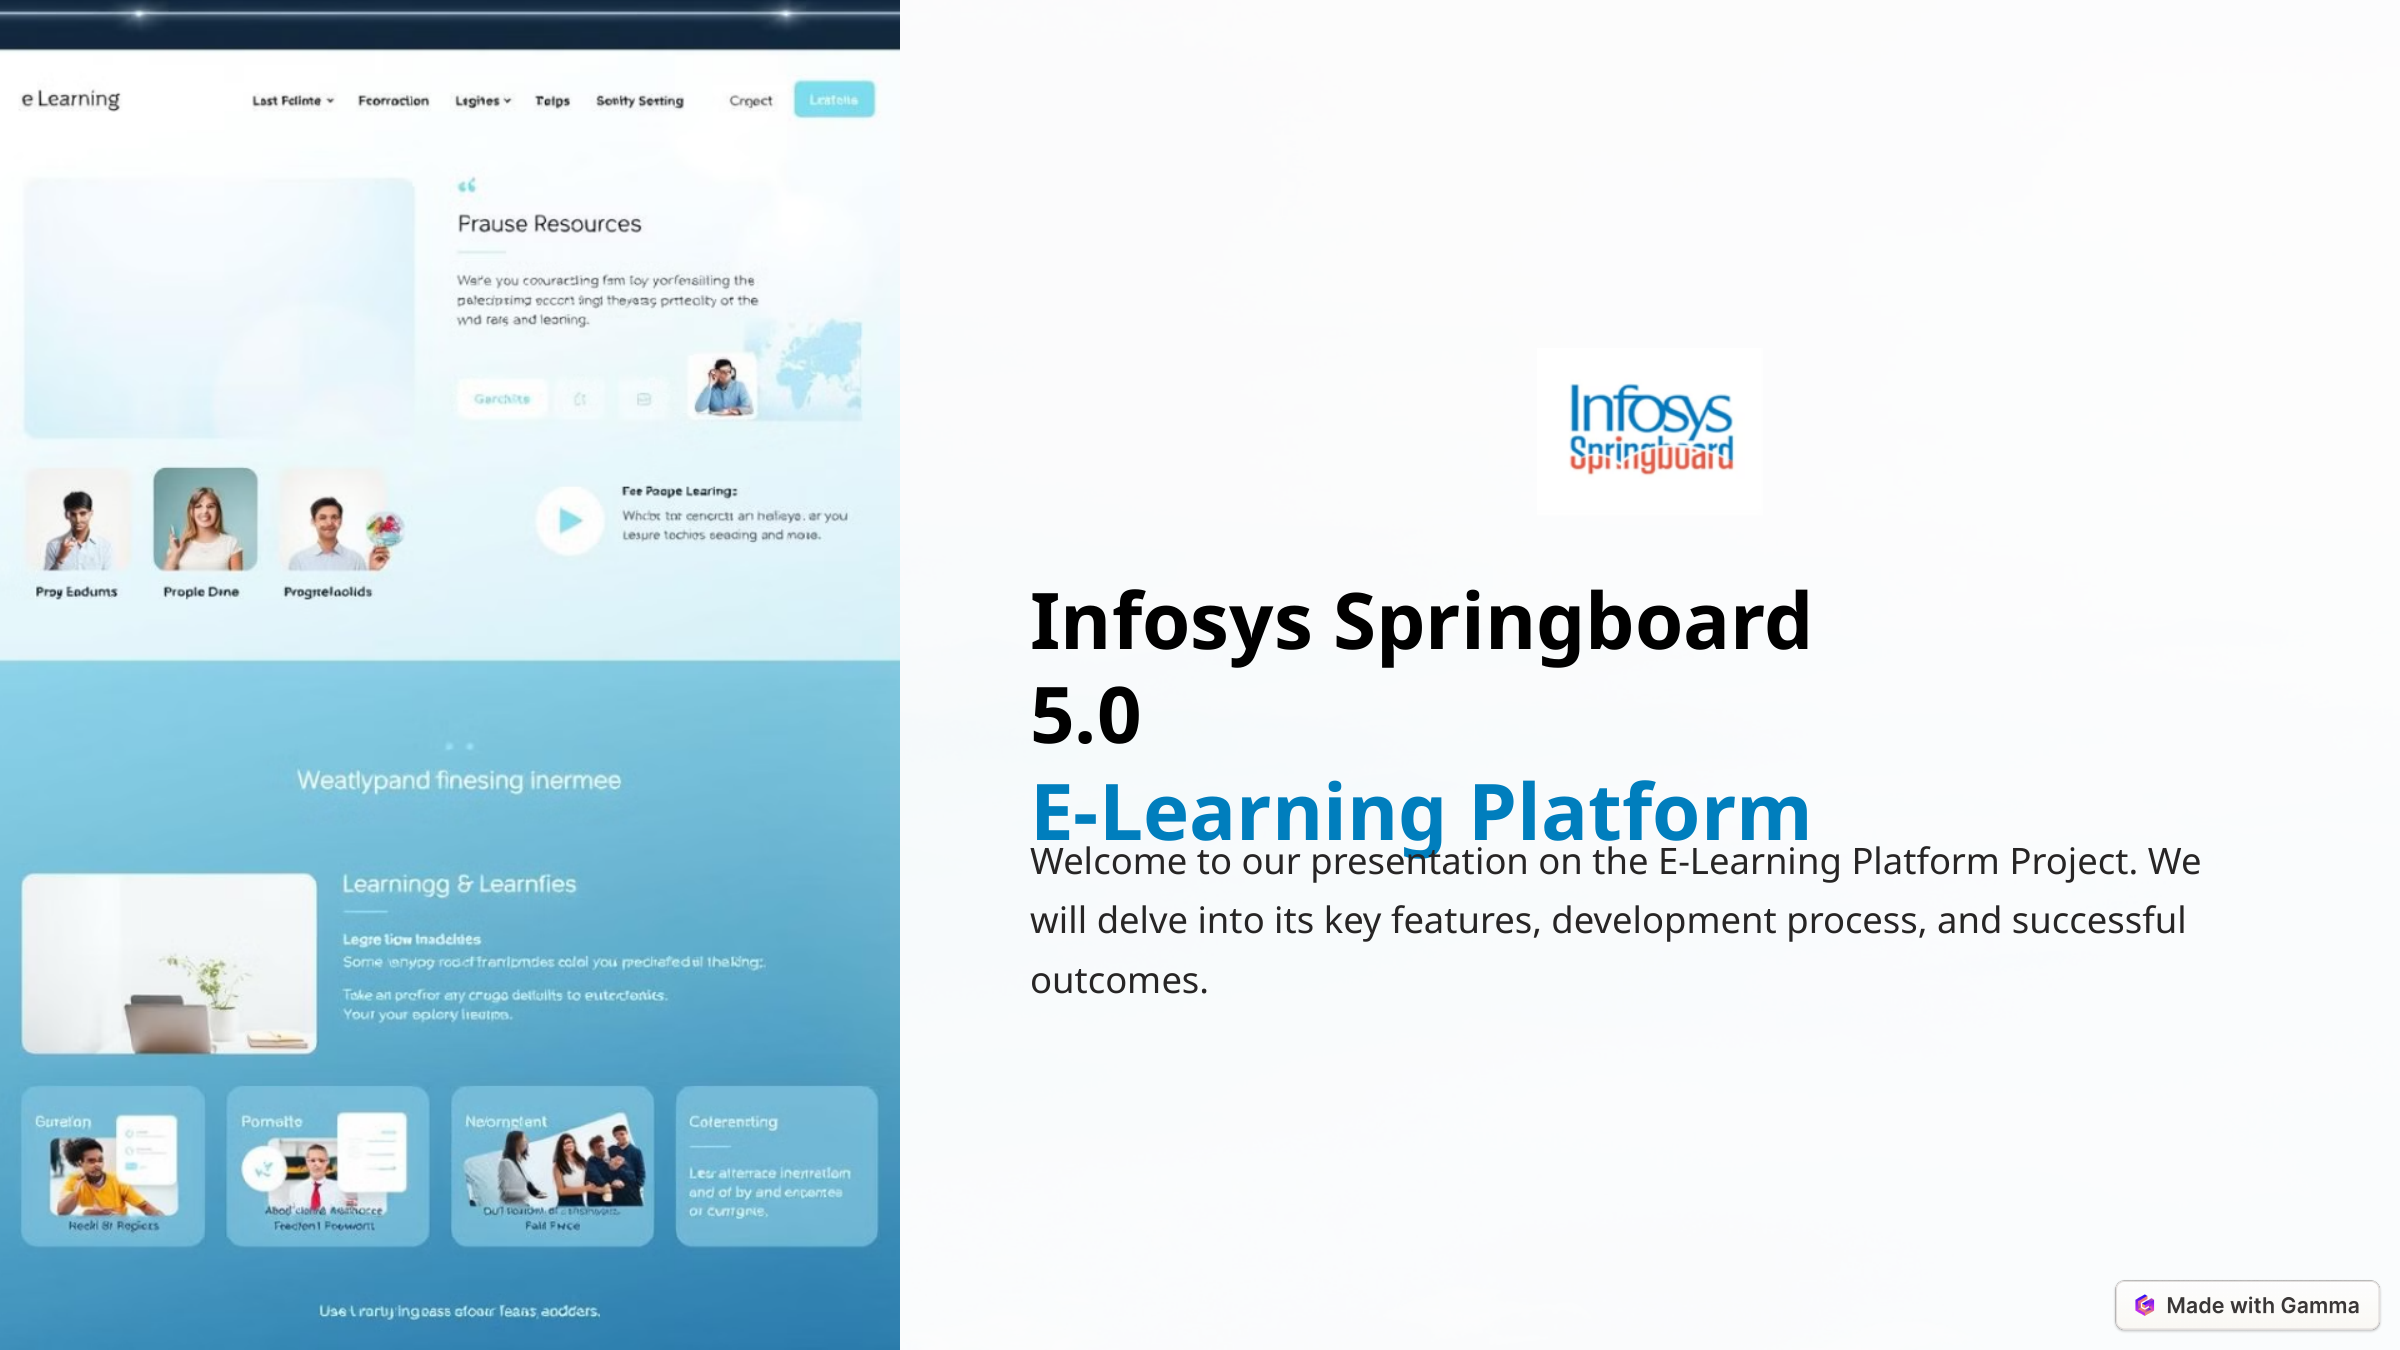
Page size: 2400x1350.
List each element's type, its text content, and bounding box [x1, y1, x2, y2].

text_box Infosys Springboard 5.0 E-Learning Platform [1030, 571, 1887, 767]
picture [1537, 348, 1763, 516]
picture [2106, 1271, 2389, 1339]
text_box Welcome to our presentation on the E-Learning Platform Project. We will delve into its key features, development process, and successful outcomes. [1030, 822, 2270, 1001]
picture [0, 0, 900, 1350]
